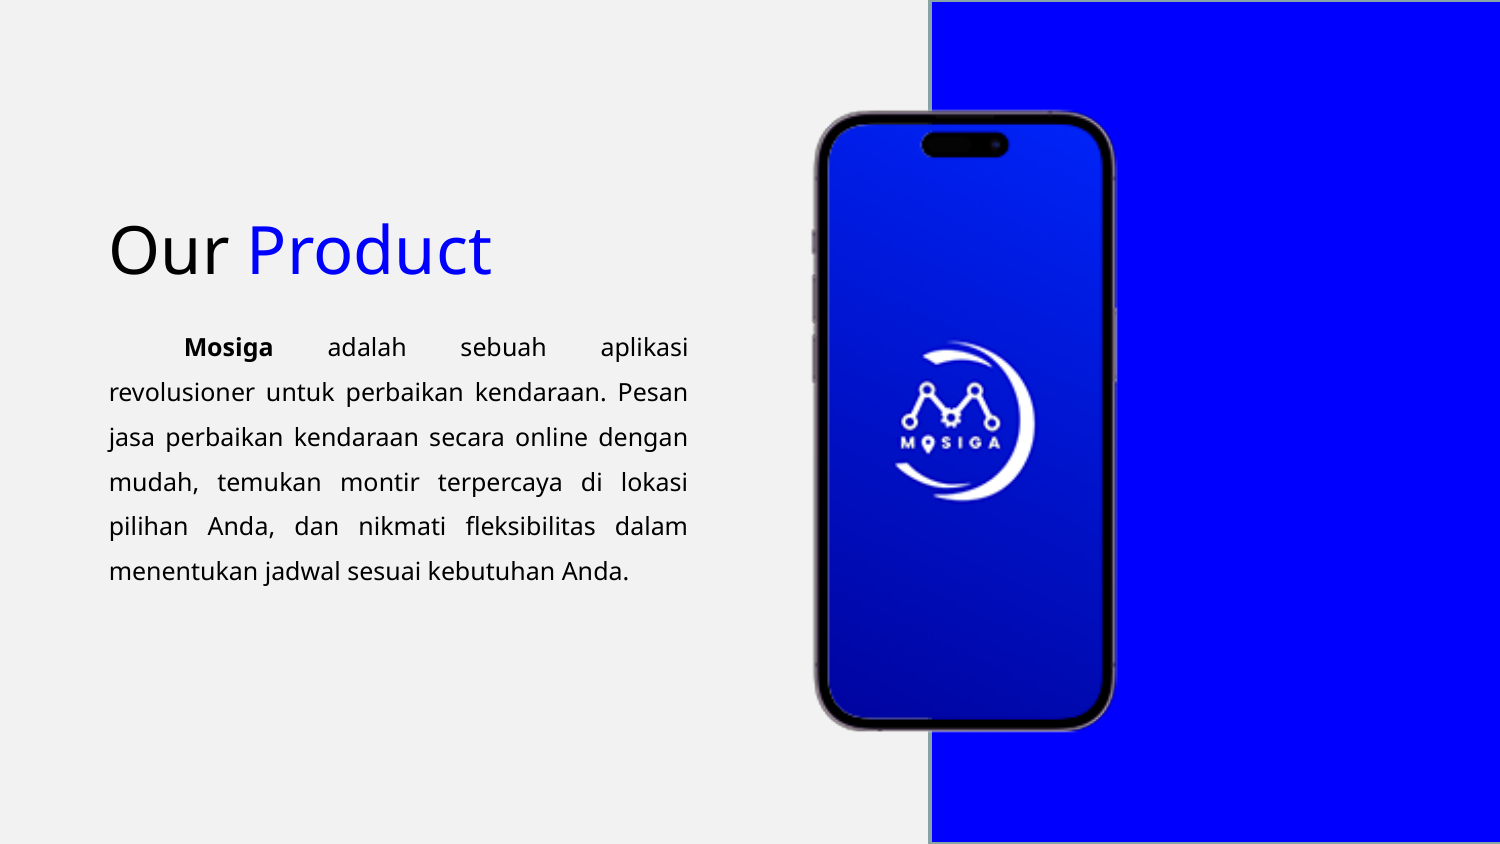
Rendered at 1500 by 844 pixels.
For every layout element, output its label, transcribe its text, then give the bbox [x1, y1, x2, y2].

text_box Our Product [93, 187, 622, 307]
text_box [930, 0, 1500, 844]
list Mosiga adalah sebuah aplikasi revolusioner untuk perbaikan kendaraan. Pesan jasa perbaikan kendaraan secara online dengan mudah, temukan montir terpercaya di lokasi pilihan Anda, dan nikmati fleksibilitas dalam menentukan jadwal sesuai kebutuhan Anda. [93, 308, 627, 656]
picture [632, 84, 1299, 759]
